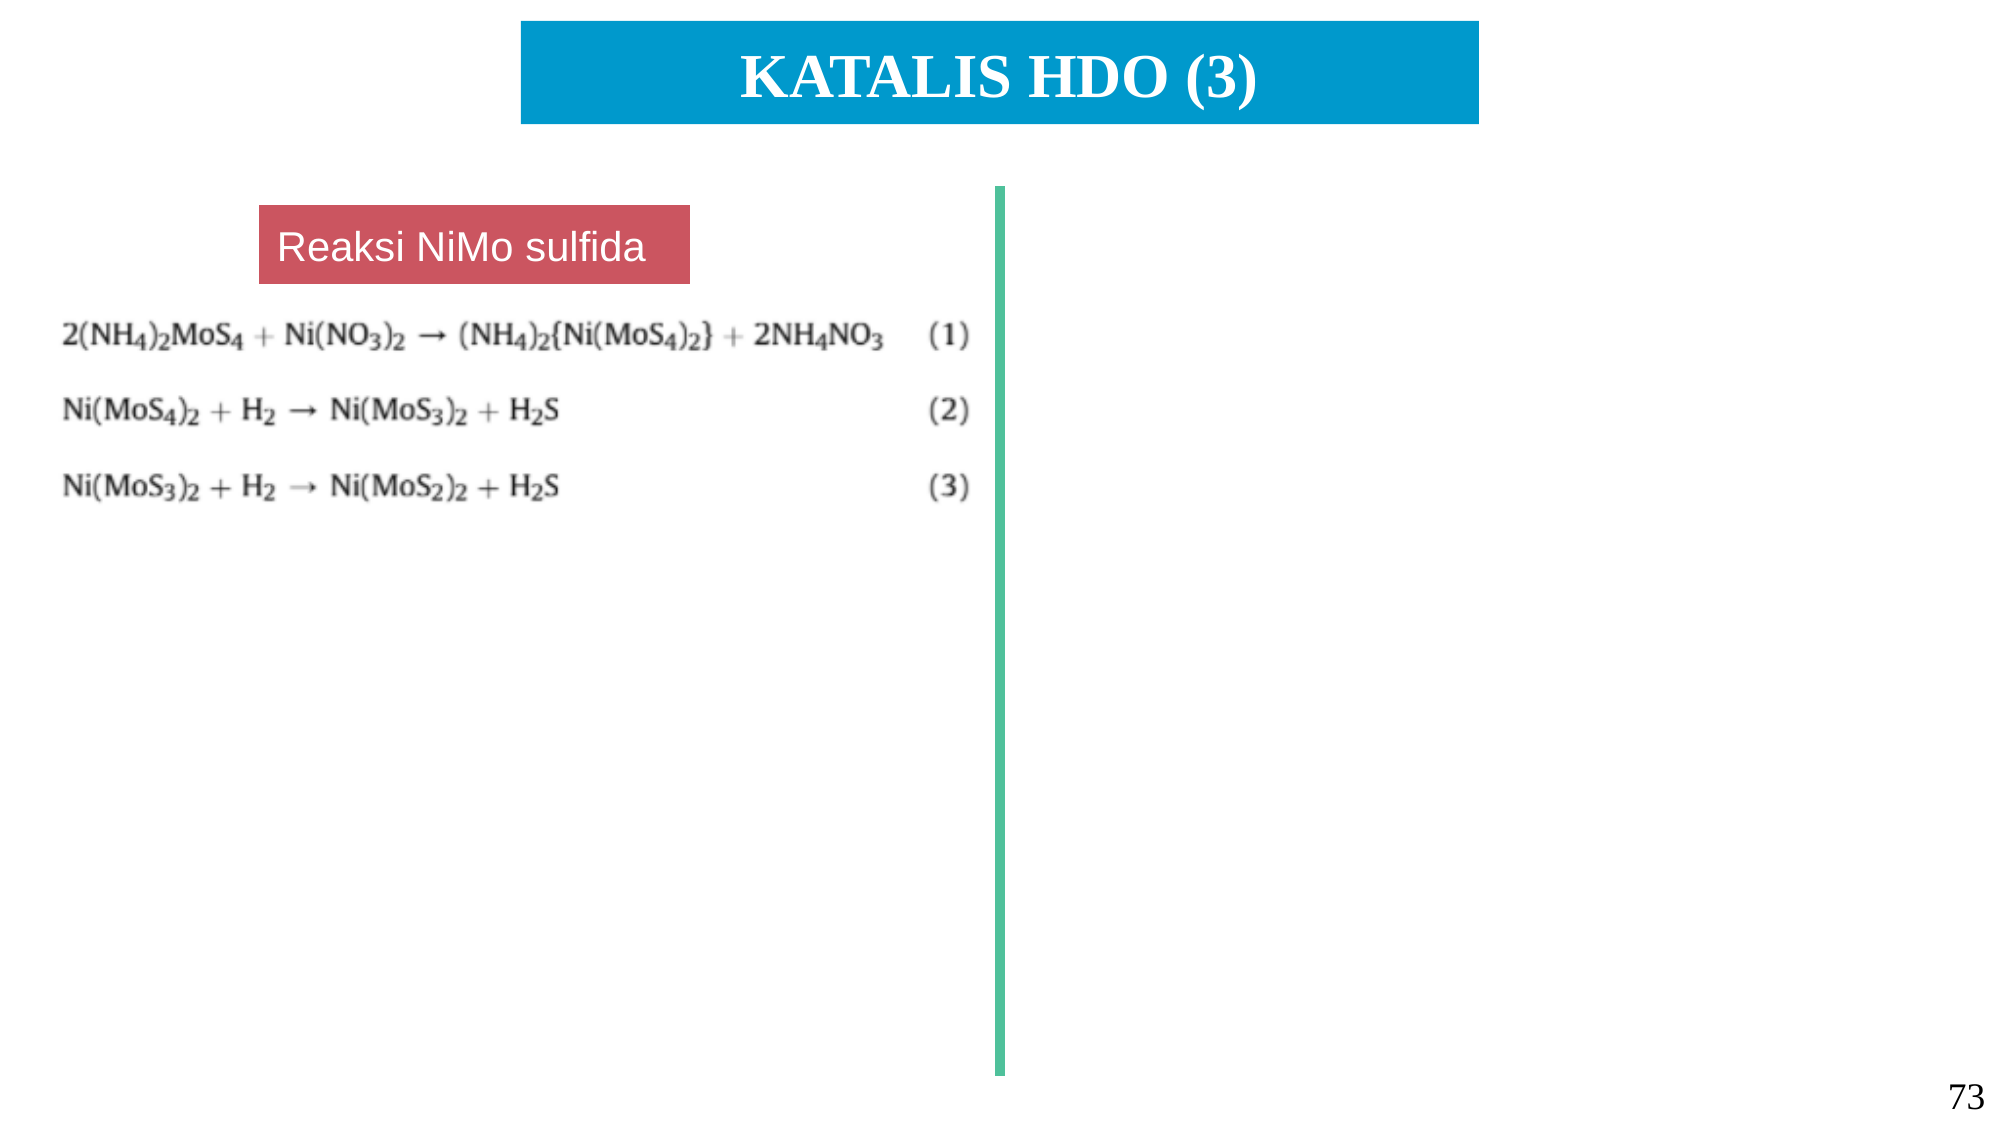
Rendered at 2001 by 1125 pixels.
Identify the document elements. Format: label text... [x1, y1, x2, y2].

text_box Reaksi NiMo sulfida [261, 207, 688, 282]
picture [56, 306, 986, 527]
text_box KATALIS HDO (3) [520, 20, 1480, 125]
